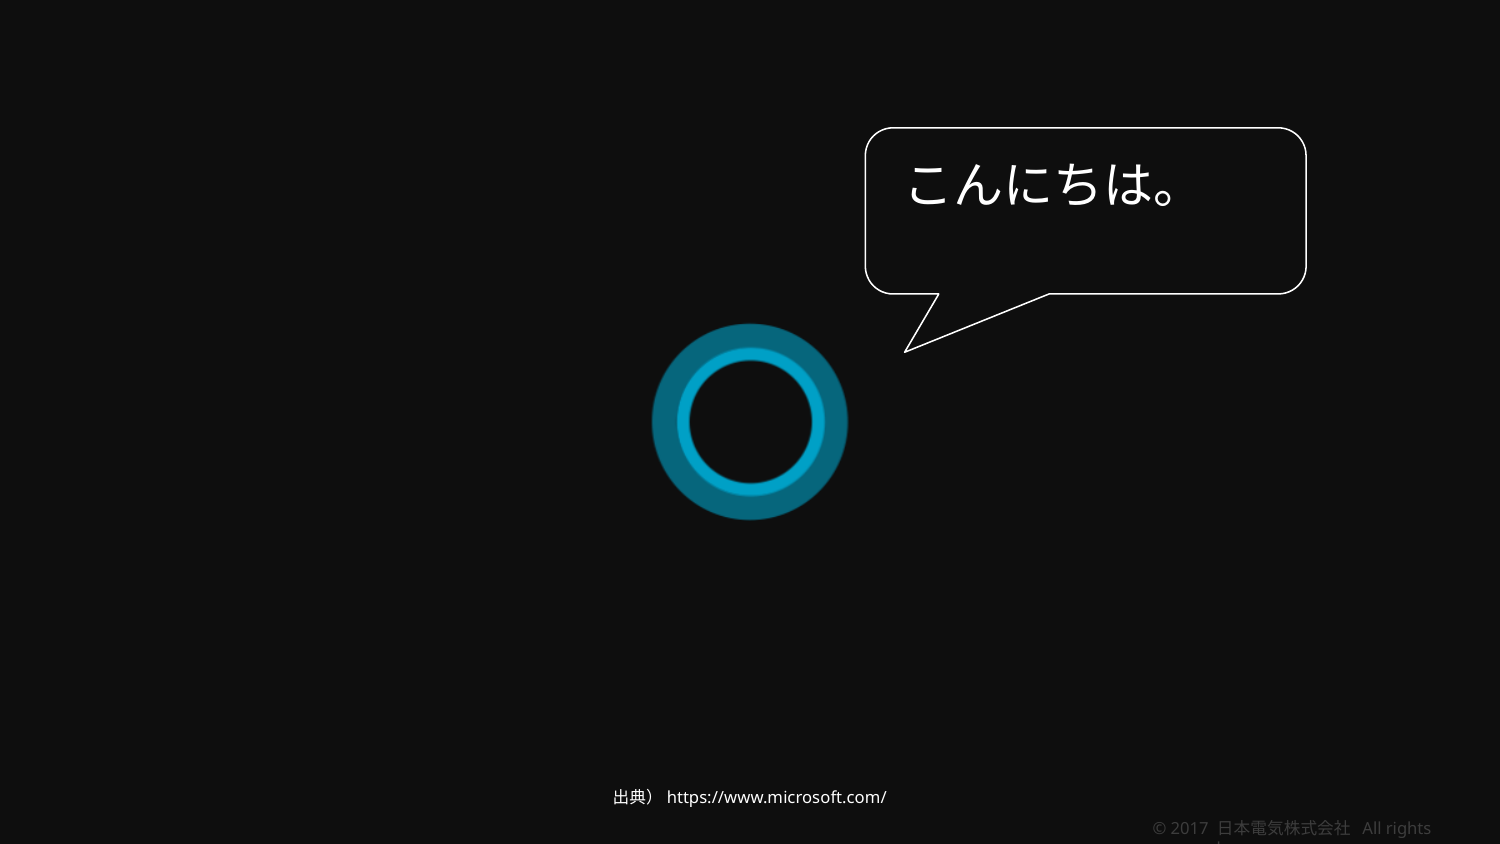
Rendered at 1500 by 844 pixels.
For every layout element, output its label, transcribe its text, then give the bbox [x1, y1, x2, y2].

text_box 出典）https://www.microsoft.com/ [353, 779, 1147, 815]
text_box こんにちは。 [865, 127, 1307, 314]
picture [499, 234, 1000, 610]
